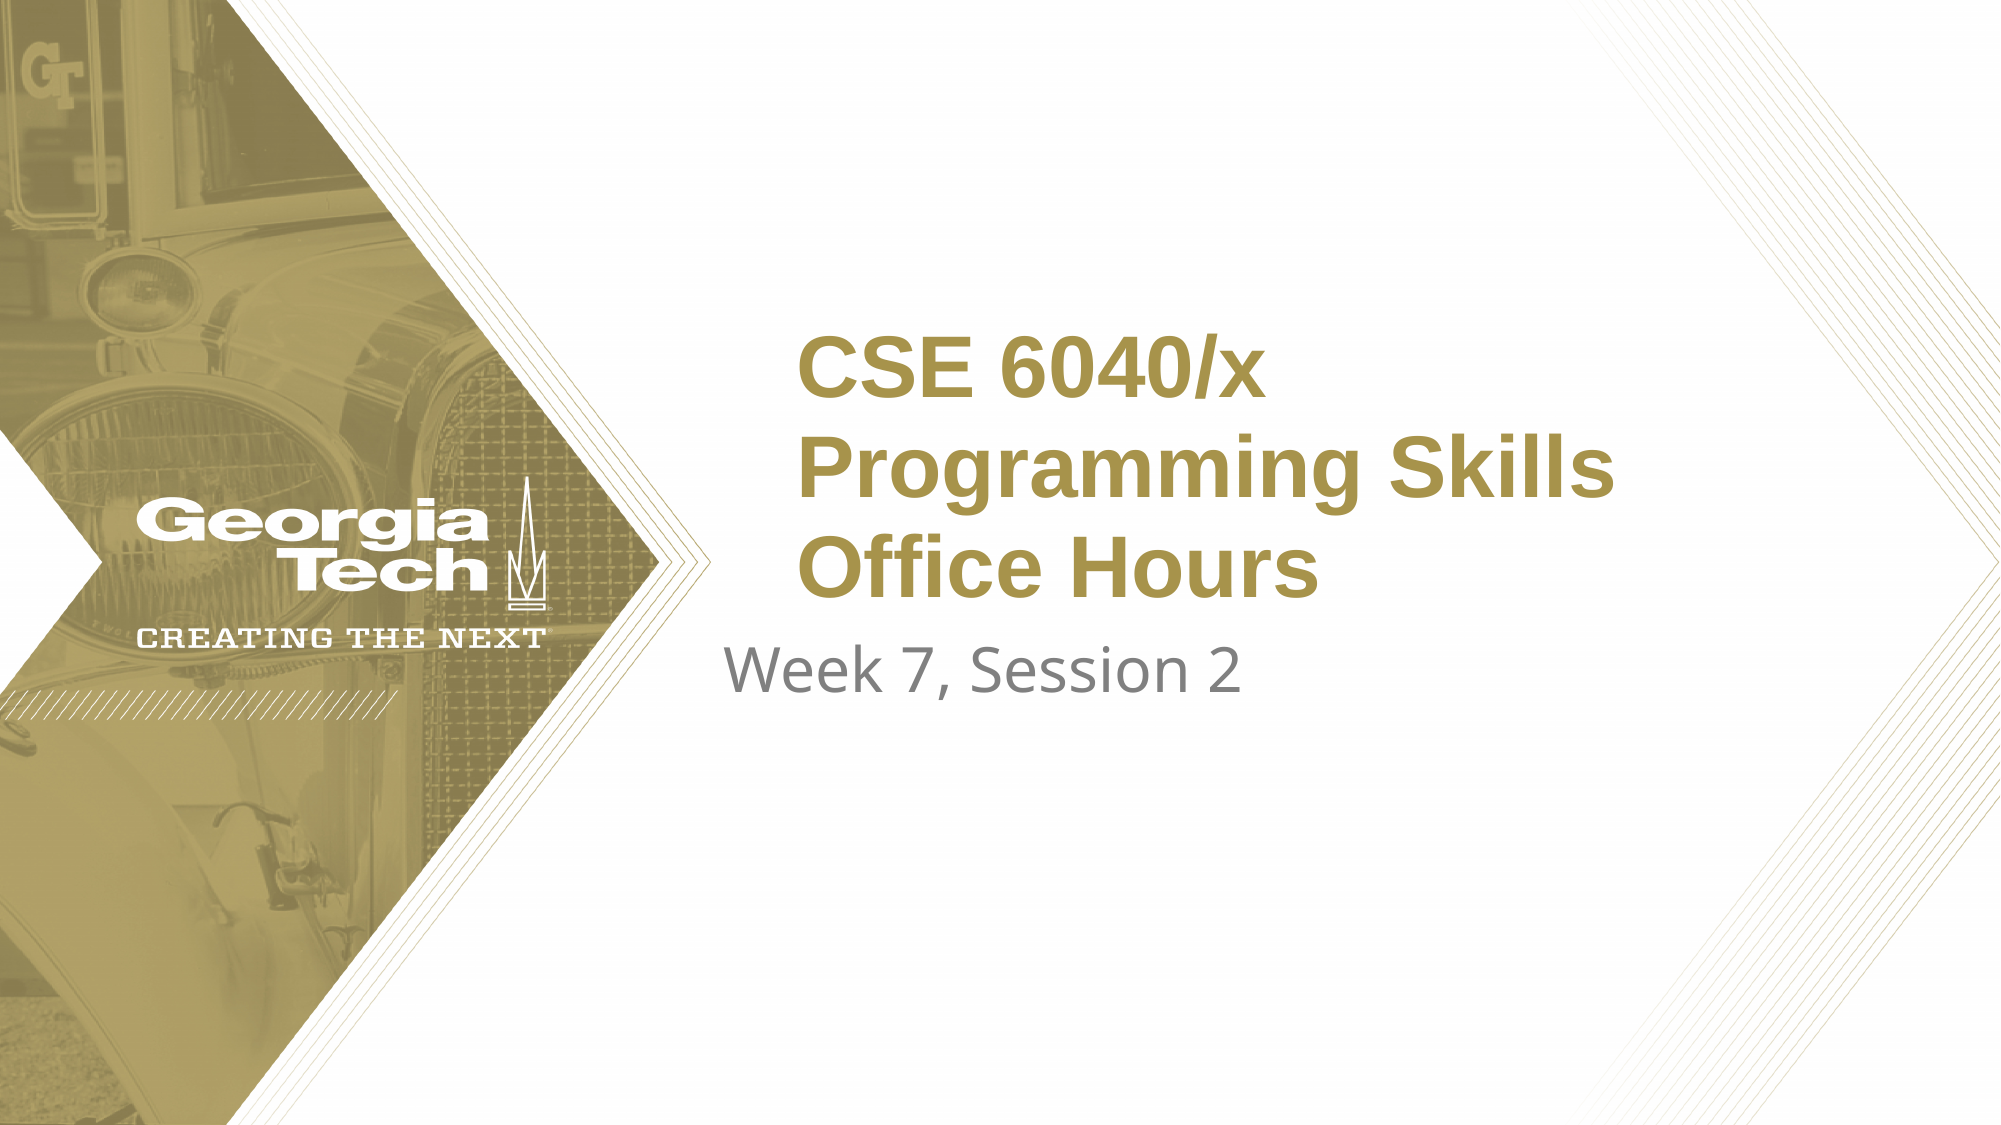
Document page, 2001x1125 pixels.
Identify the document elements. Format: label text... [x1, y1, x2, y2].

subtitle Week 7, Session 2 [708, 622, 1824, 899]
title CSE 6040/x Programming Skills Office Hours [781, 304, 1926, 623]
picture [0, 0, 2001, 1125]
